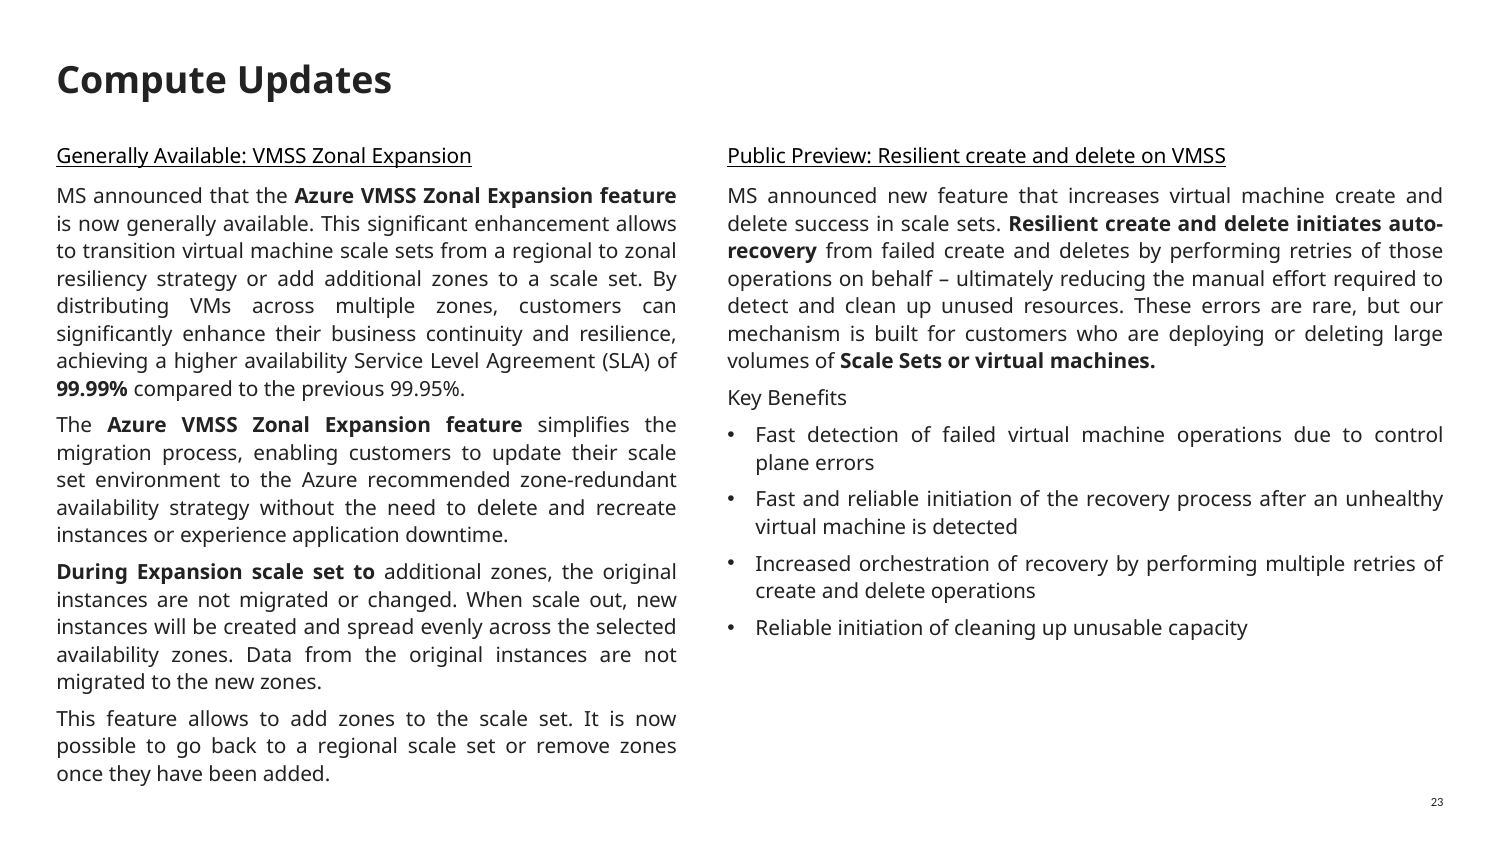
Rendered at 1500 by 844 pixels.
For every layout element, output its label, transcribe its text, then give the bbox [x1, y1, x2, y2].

list Public Preview: Resilient create and delete on VMSS MS announced new feature that increases virtual machine create and delete success in scale sets. Resilient create and delete initiates auto-recovery from failed create and deletes by performing retries of those operations on behalf – ultimately reducing the manual effort required to detect and clean up unused resources. These errors are rare, but our mechanism is built for customers who are deploying or deleting large volumes of Scale Sets or virtual machines. Key Benefits Fast detection of failed virtual machine operations due to control plane errors Fast and reliable initiation of the recovery process after an unhealthy virtual machine is detected Increased orchestration of recovery by performing multiple retries of create and delete operations Reliable initiation of cleaning up unusable capacity [727, 140, 1444, 760]
title Compute Updates [56, 56, 1444, 113]
text_box Generally Available: VMSS Zonal Expansion MS announced that the Azure VMSS Zonal Expansion feature is now generally available. This significant enhancement allows to transition virtual machine scale sets from a regional to zonal resiliency strategy or add additional zones to a scale set. By distributing VMs across multiple zones, customers can significantly enhance their business continuity and resilience, achieving a higher availability Service Level Agreement (SLA) of 99.99% compared to the previous 99.95%. The Azure VMSS Zonal Expansion feature simplifies the migration process, enabling customers to update their scale set environment to the Azure recommended zone-redundant availability strategy without the need to delete and recreate instances or experience application downtime. During Expansion scale set to additional zones, the original instances are not migrated or changed. When scale out, new instances will be created and spread evenly across the selected availability zones. Data from the original instances are not migrated to the new zones. This feature allows to add zones to the scale set. It is now possible to go back to a regional scale set or remove zones once they have been added. [56, 140, 677, 760]
